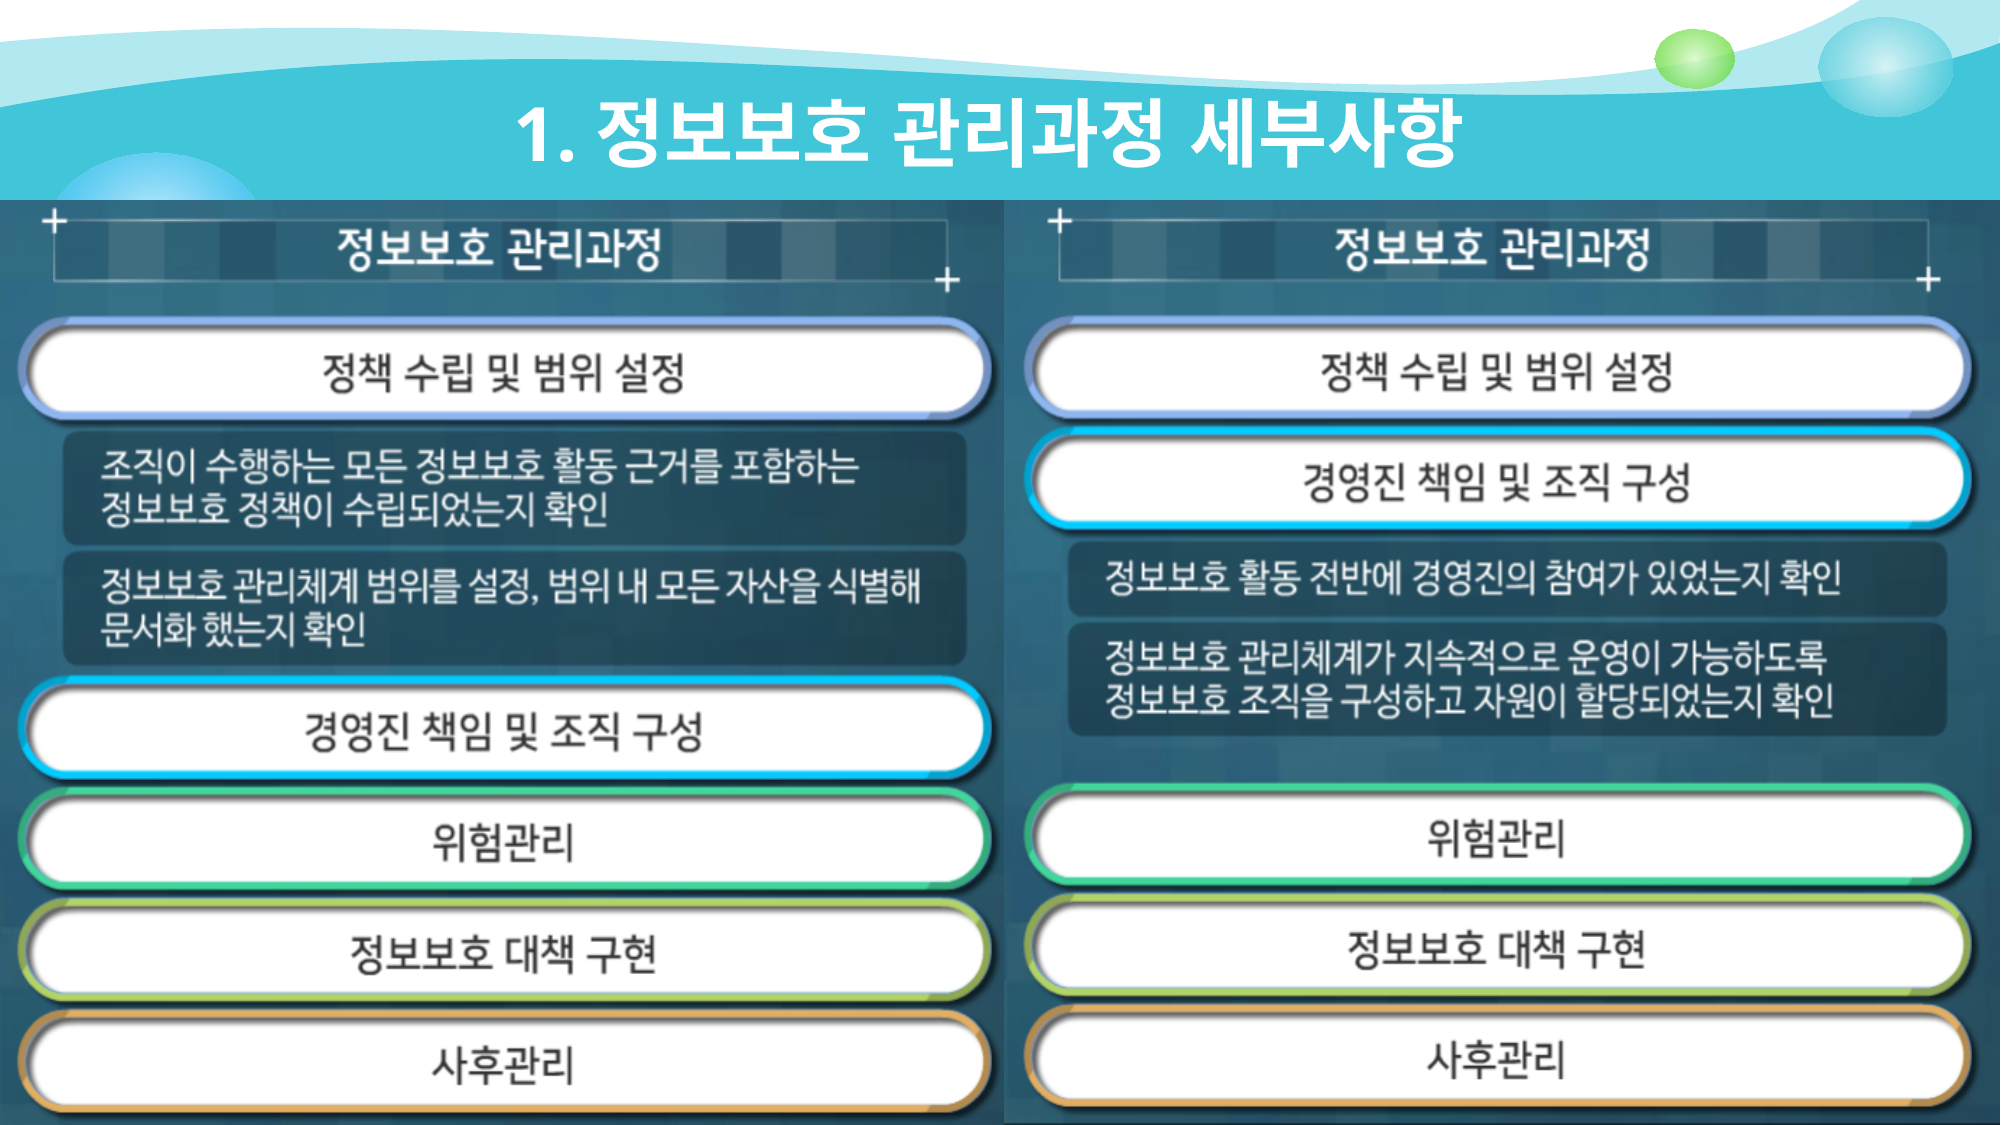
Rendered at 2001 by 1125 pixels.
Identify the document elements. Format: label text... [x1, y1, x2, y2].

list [1003, 200, 2000, 1125]
title 1.정보보호 관리과정 세부사항 [99, 37, 1900, 198]
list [0, 200, 1000, 1125]
